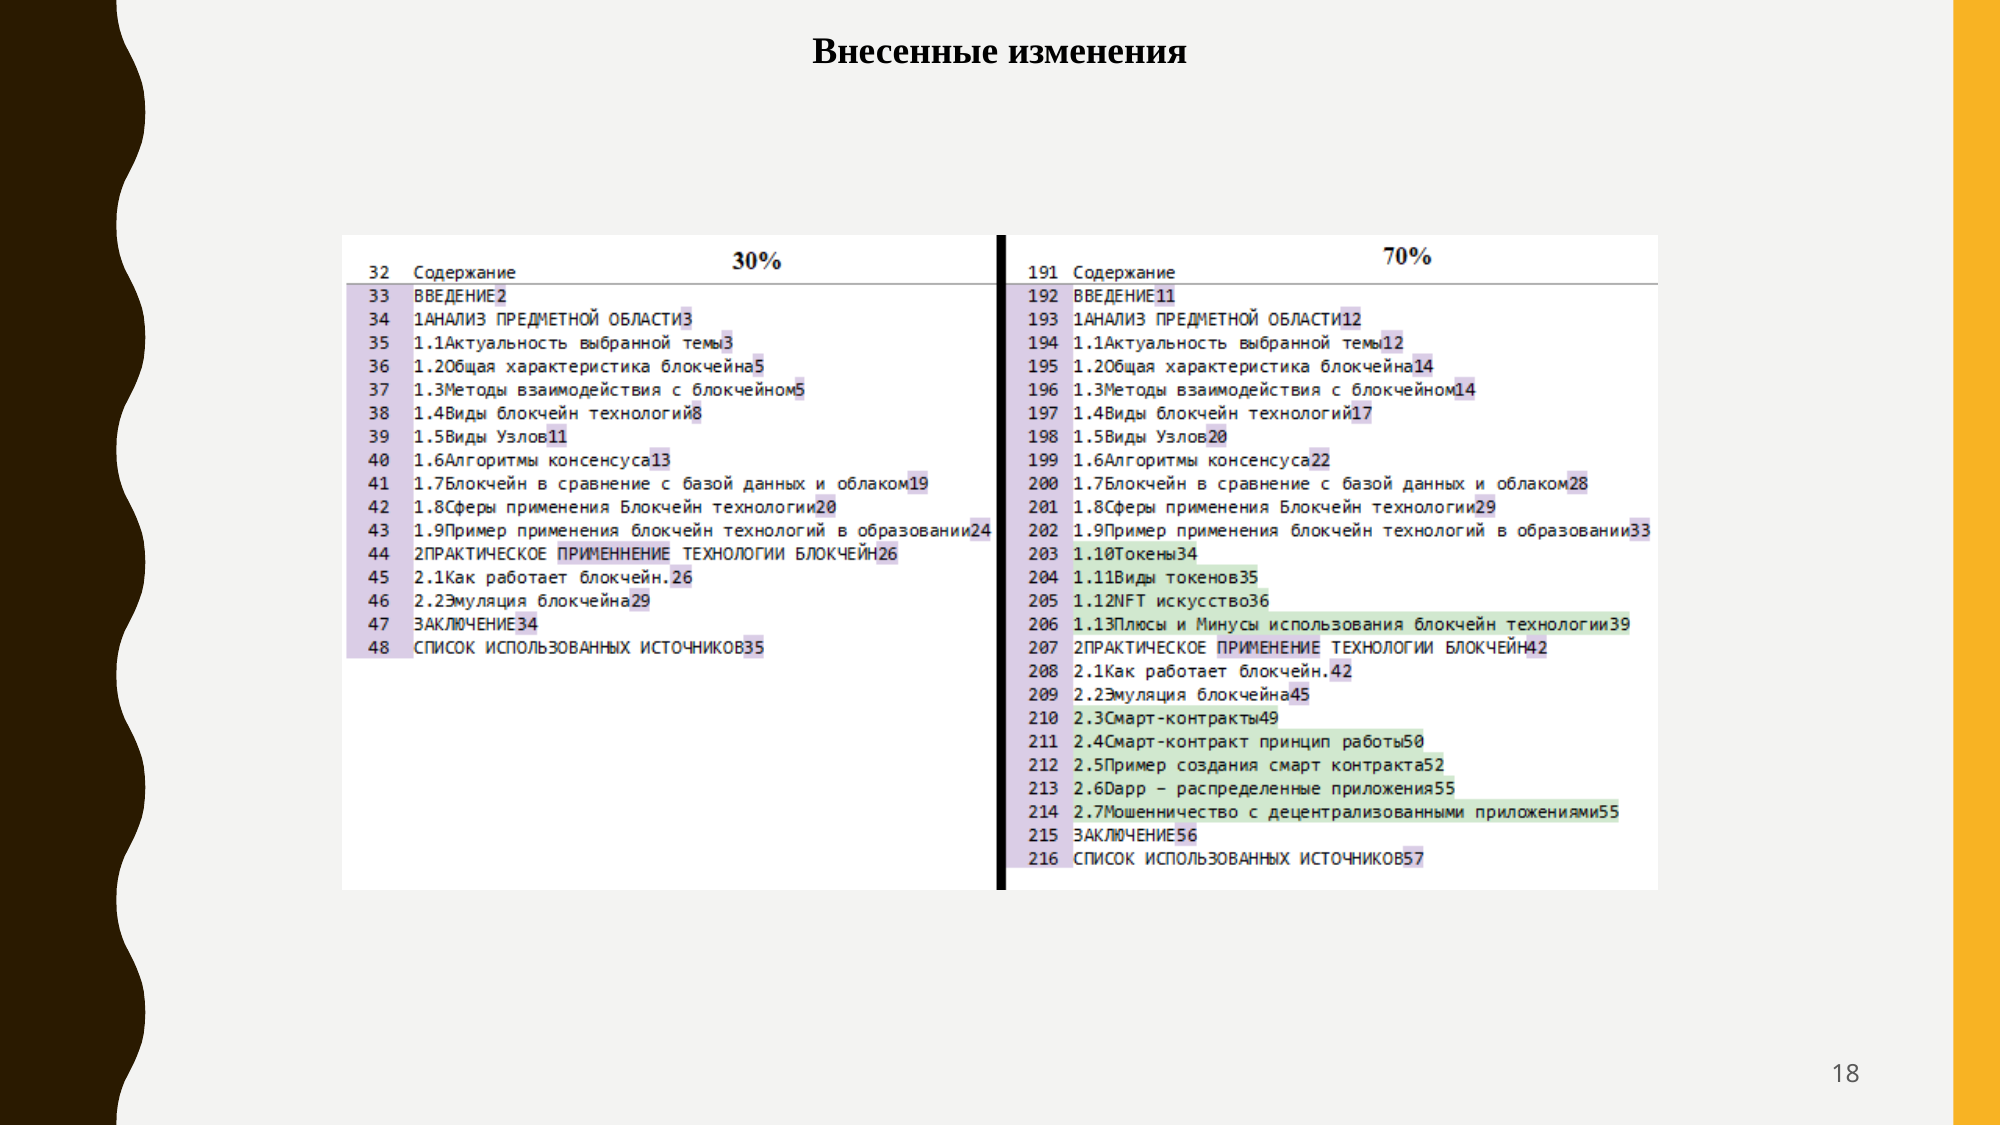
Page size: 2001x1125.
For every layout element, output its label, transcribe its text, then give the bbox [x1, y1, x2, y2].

slide_number 18 [1412, 1045, 1875, 1103]
picture [342, 235, 1658, 890]
text_box Внесенные изменения [0, 18, 2000, 78]
